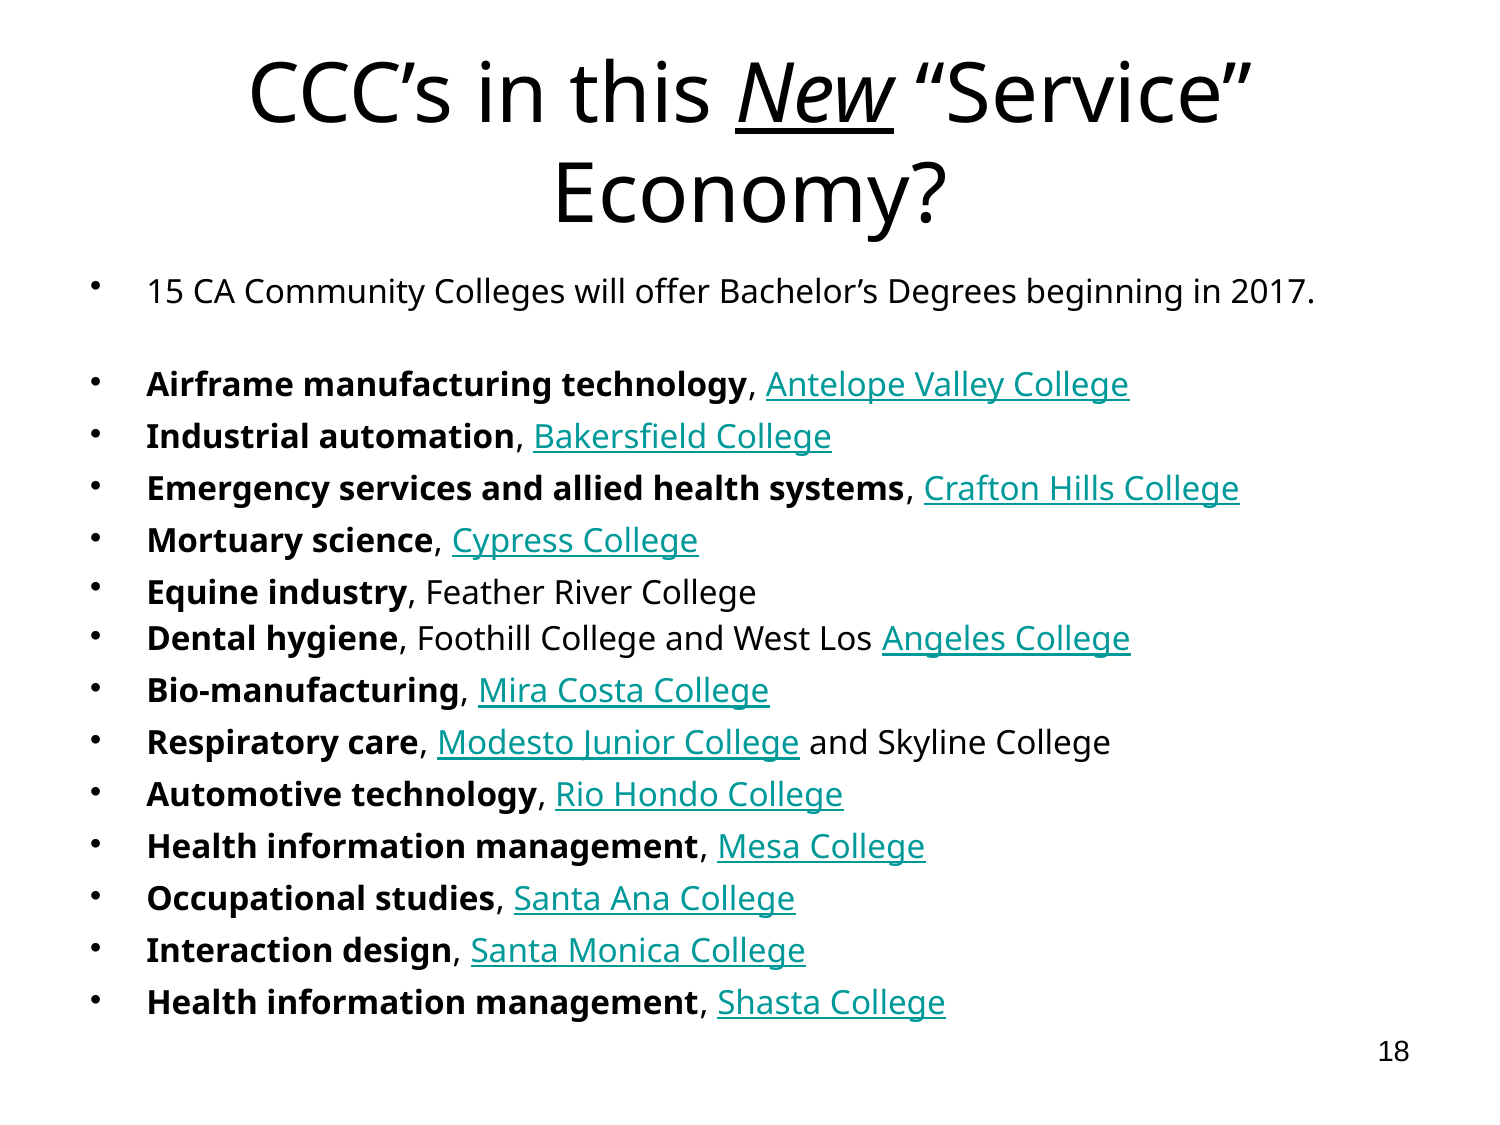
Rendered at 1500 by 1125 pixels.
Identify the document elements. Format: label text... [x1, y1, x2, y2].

slide_number 18 [1074, 1024, 1425, 1103]
list 15 CA Community Colleges will offer Bachelor’s Degrees beginning in 2017. Airframe manufacturing technology, Antelope Valley College Industrial automation, Bakersfield College Emergency services and allied health systems, Crafton Hills College Mortuary science, Cypress College Equine industry, Feather River College Dental hygiene, Foothill College and West Los Angeles College Bio-manufacturing, Mira Costa College Respiratory care, Modesto Junior College and Skyline College Automotive technology, Rio Hondo College Health information management, Mesa College Occupational studies, Santa Ana College Interaction design, Santa Monica College Health information management, Shasta College [75, 262, 1425, 1005]
title CCC’s in this New “Service” Economy? [75, 45, 1425, 233]
